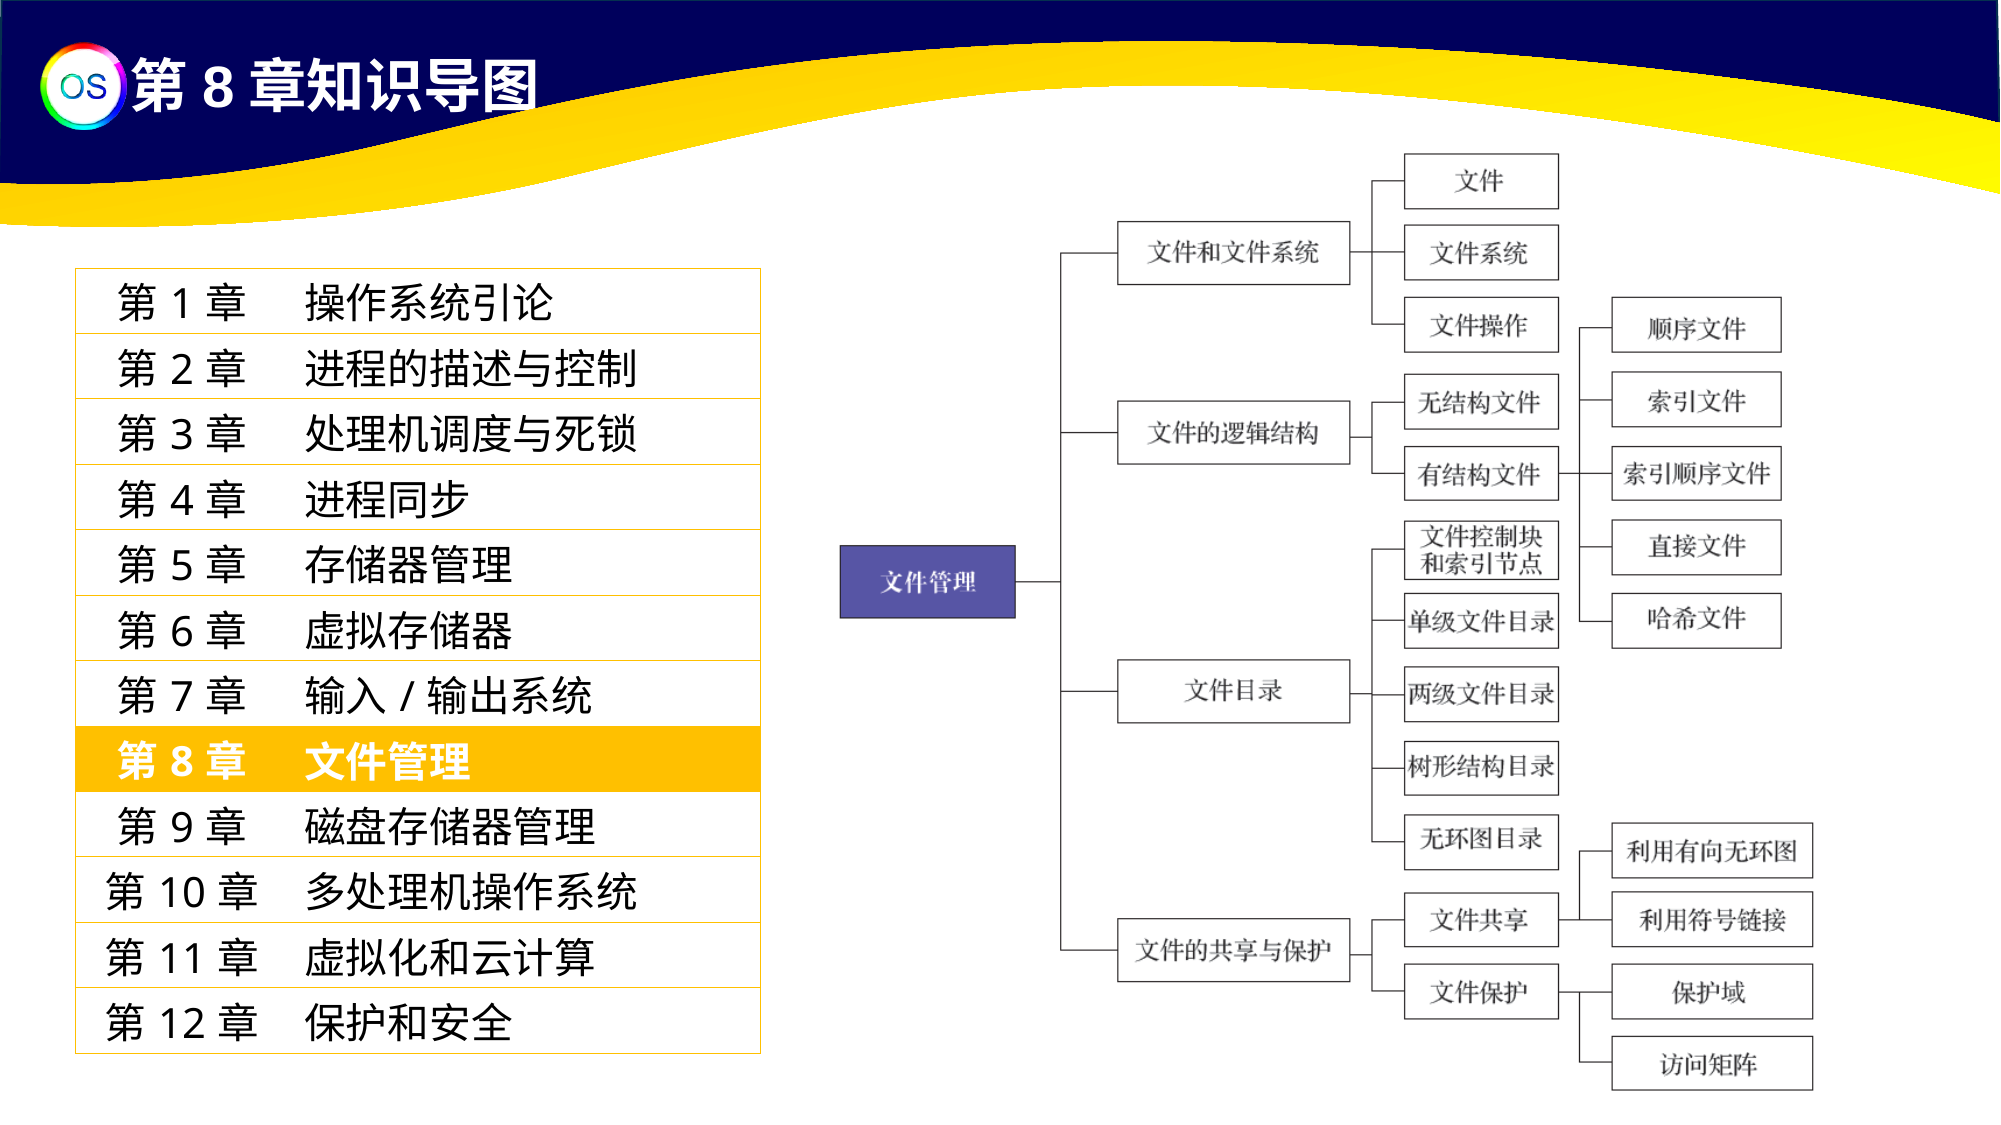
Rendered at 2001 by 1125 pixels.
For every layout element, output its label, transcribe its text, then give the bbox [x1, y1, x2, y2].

table_cell 第11章 [76, 923, 276, 987]
table_cell 第7章 [76, 661, 276, 726]
table_cell 进程同步 [276, 465, 760, 529]
table_cell 存储器管理 [276, 530, 760, 595]
table_cell 第10章 [76, 857, 276, 922]
table_cell 第5章 [76, 530, 276, 595]
table_header 操作系统引论 [276, 269, 760, 333]
table_header 第1章 [76, 269, 276, 333]
table_cell 处理机调度与死锁 [276, 399, 760, 464]
table_cell 多处理机操作系统 [276, 857, 760, 922]
table_cell 磁盘存储器管理 [276, 792, 760, 856]
picture [813, 129, 1839, 1114]
table_cell 虚拟存储器 [276, 596, 760, 660]
table_cell 进程的描述与控制 [276, 334, 760, 398]
table_cell 第8章 [76, 727, 276, 791]
picture [40, 42, 127, 130]
table_cell 第12章 [76, 988, 276, 1053]
table_cell 虚拟化和云计算 [276, 923, 760, 987]
table_cell 第6章 [76, 596, 276, 660]
table_cell 保护和安全 [276, 988, 760, 1053]
table_cell 第3章 [76, 399, 276, 464]
text_box [0, 41, 2000, 227]
table_cell 第4章 [76, 465, 276, 529]
text_box [0, 0, 2000, 184]
table_cell 第9章 [76, 792, 276, 856]
table_cell 文件管理 [276, 727, 760, 791]
text_box 第8章知识导图 [127, 42, 555, 127]
table_cell 第2章 [76, 334, 276, 398]
table_cell 输入/输出系统 [276, 661, 760, 726]
